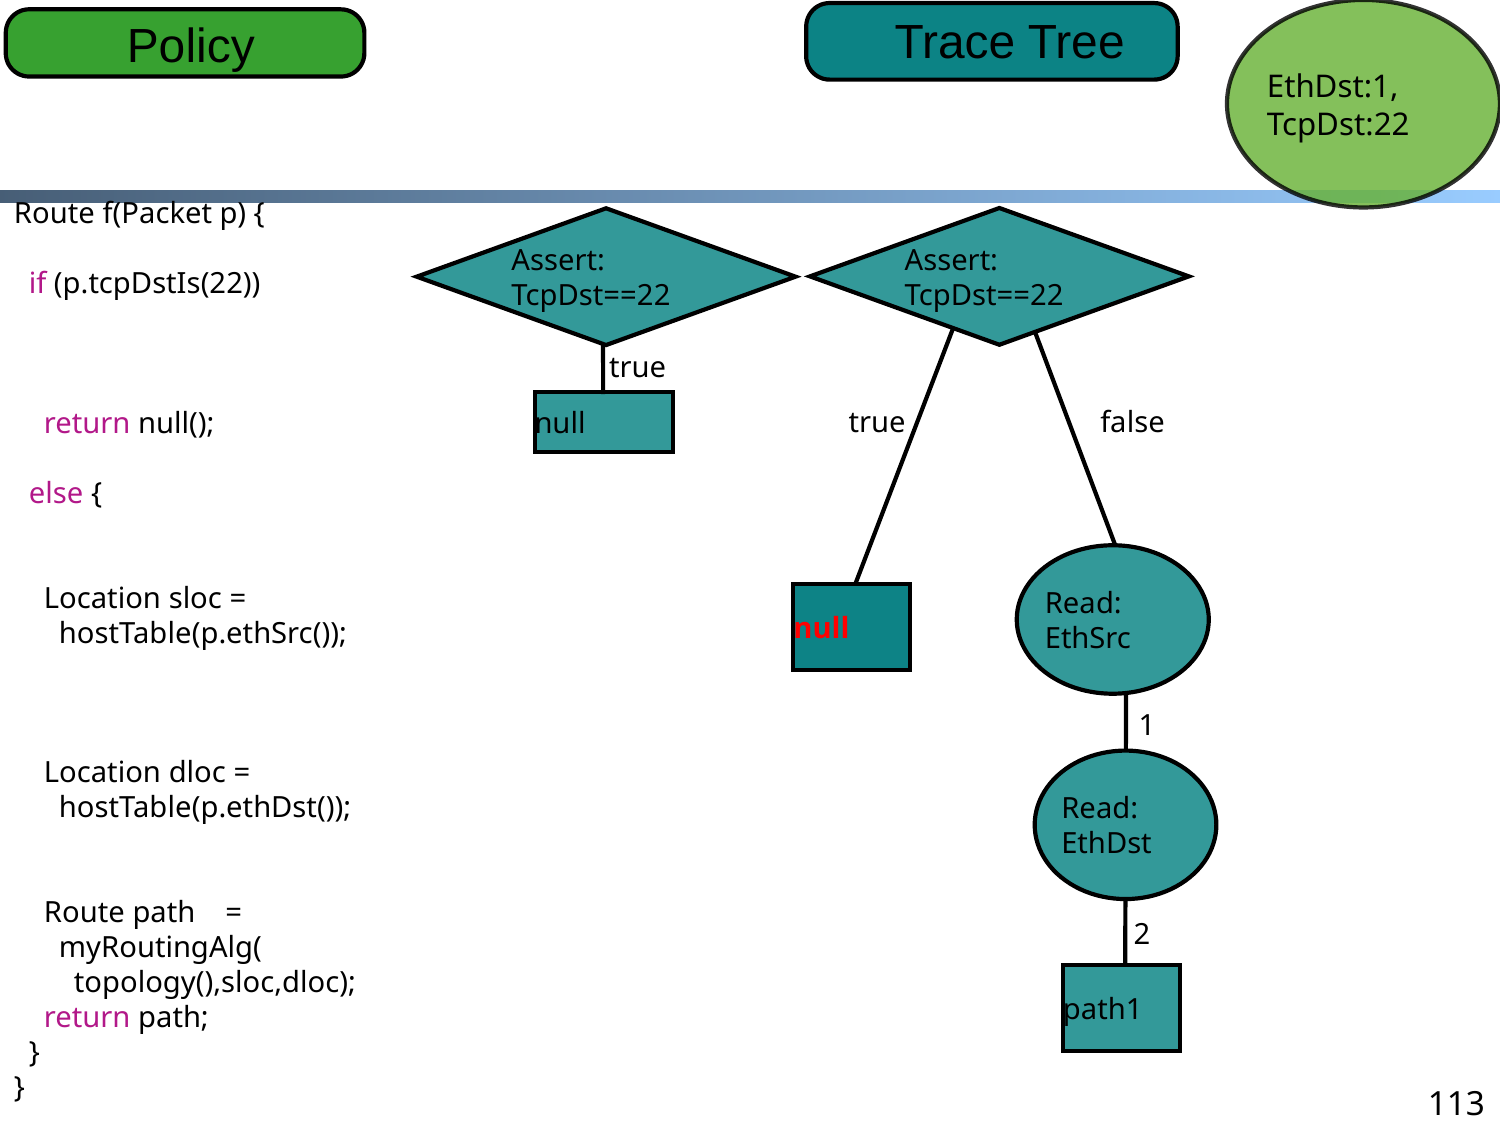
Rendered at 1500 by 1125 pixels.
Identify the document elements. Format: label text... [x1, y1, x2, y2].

text_box true [609, 347, 726, 383]
text_box Policy [126, 14, 256, 72]
text_box EthDst:1, TcpDst:22 [1226, 0, 1500, 208]
text_box [806, 3, 1178, 80]
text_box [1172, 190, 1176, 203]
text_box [793, 207, 1217, 1052]
text_box [5, 9, 365, 77]
text_box Route f(Packet p) { if (p.tcpDstIs(22)) return null(); else { Location sloc = hostTable(p.ethSrc()); Location dloc = hostTable(p.ethDst()); Route path = myRoutingAlg( topology(),sloc,dloc); return path; } } [14, 179, 547, 1118]
text_box Trace Tree [894, 10, 1126, 69]
text_box Assert: TcpDst==22 [547, 208, 787, 346]
text_box null [547, 392, 673, 453]
slide_number 113 [1187, 1074, 1500, 1125]
